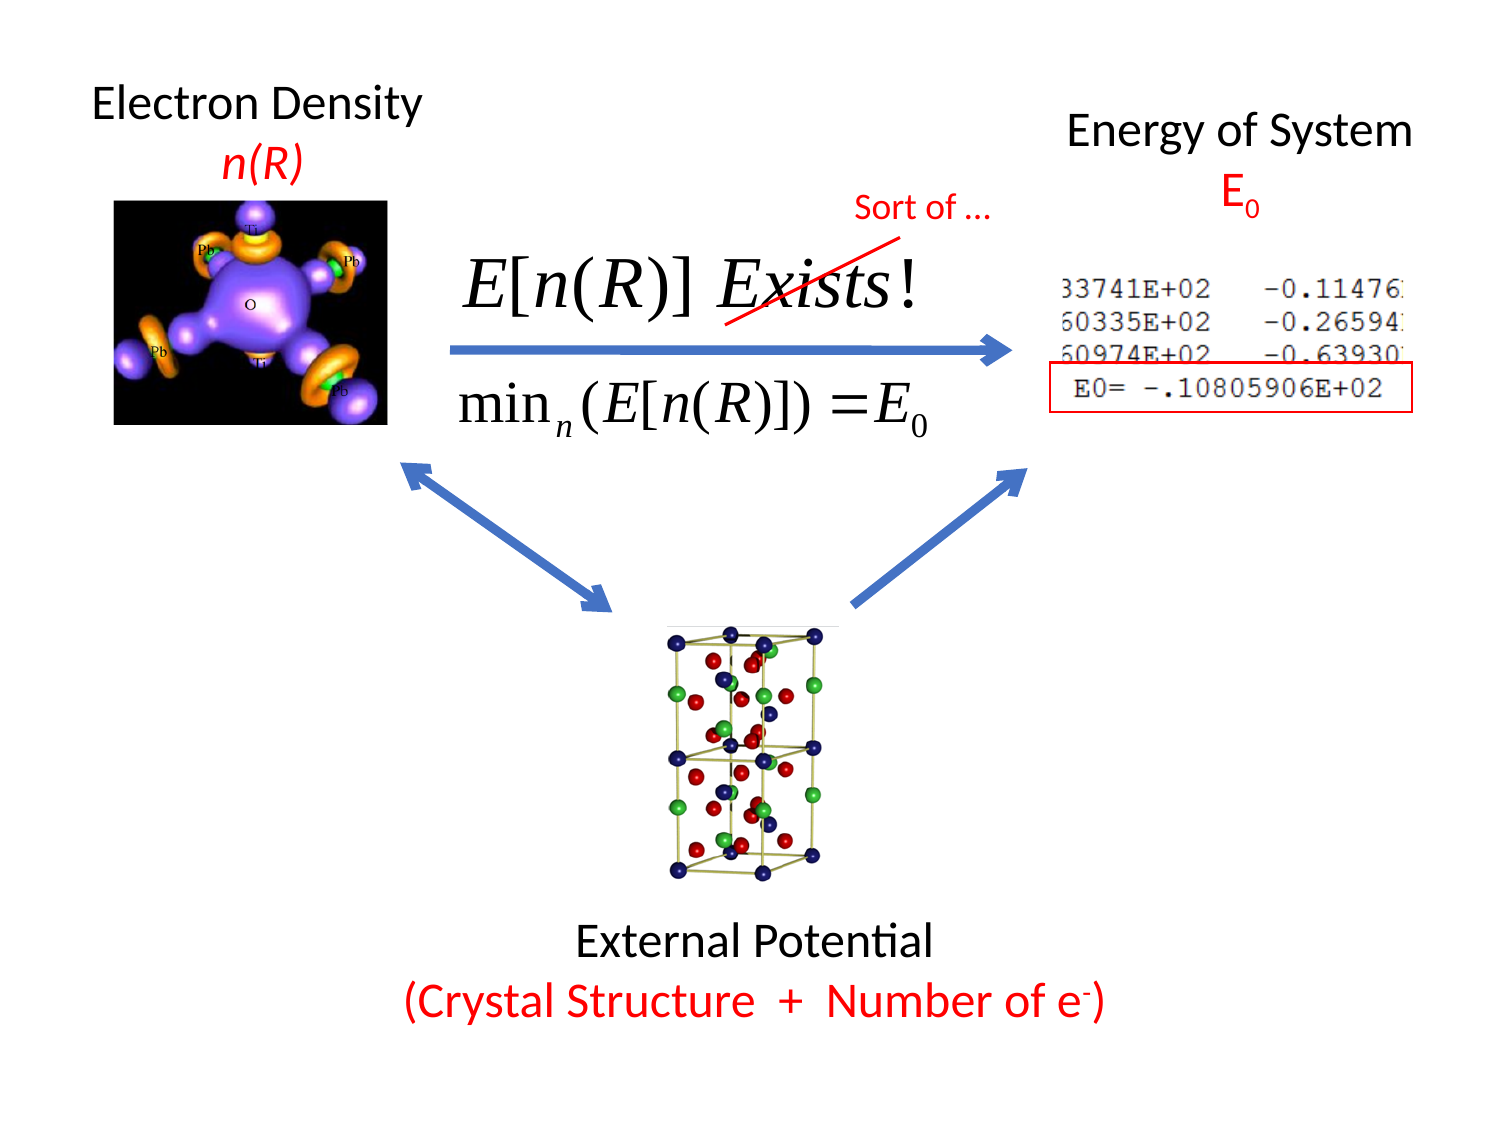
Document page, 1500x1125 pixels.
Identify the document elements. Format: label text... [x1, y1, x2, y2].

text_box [399, 462, 613, 613]
picture [665, 626, 853, 903]
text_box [449, 362, 938, 452]
text_box [1049, 361, 1413, 413]
text_box External Potential (Crystal Structure + Number of e-) [387, 899, 1122, 1035]
picture [1062, 276, 1404, 402]
picture [112, 200, 388, 425]
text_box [449, 240, 925, 338]
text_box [724, 237, 900, 325]
text_box Sort of … [839, 174, 1007, 235]
text_box Energy of System E0 [1051, 88, 1429, 232]
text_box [852, 468, 1028, 606]
text_box Electron Density n(R) [76, 62, 439, 198]
